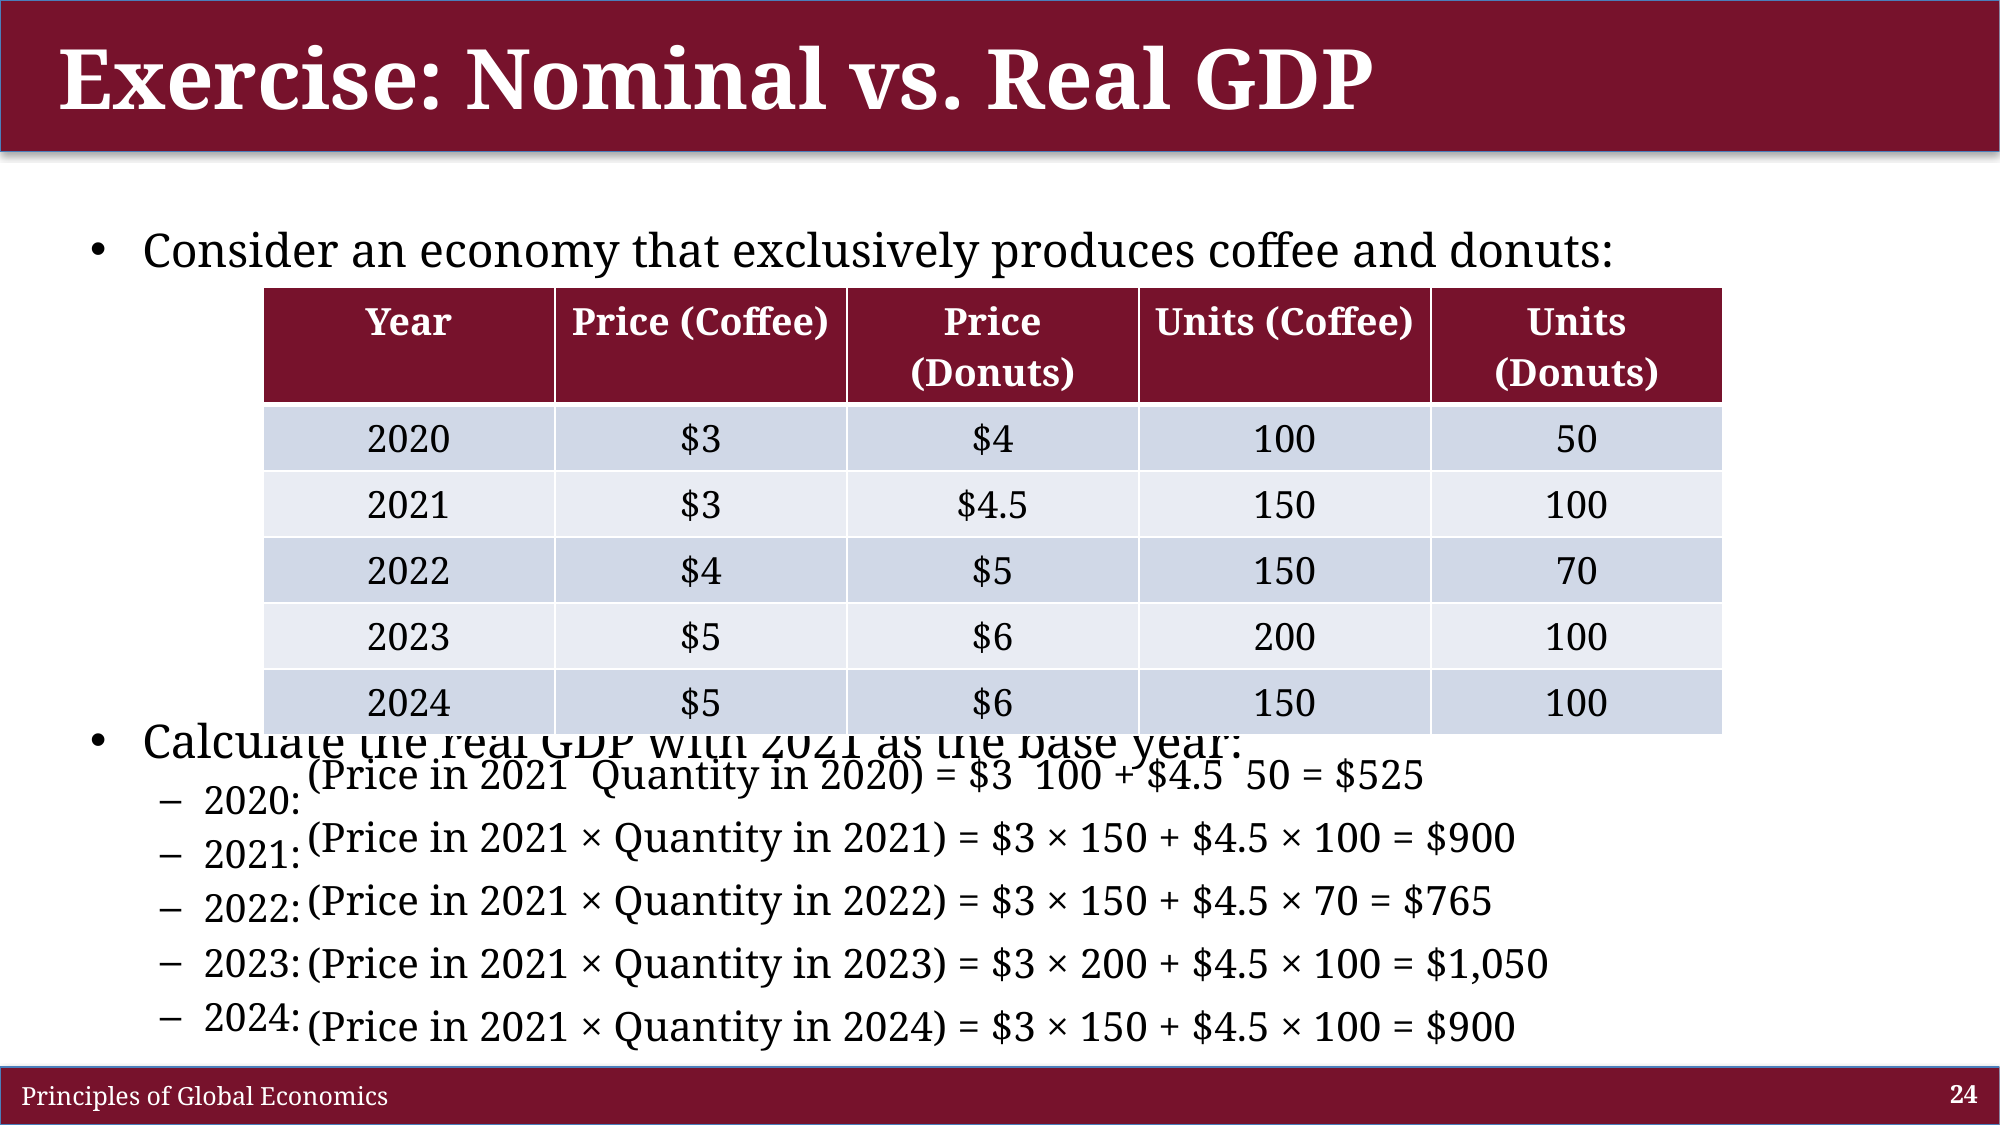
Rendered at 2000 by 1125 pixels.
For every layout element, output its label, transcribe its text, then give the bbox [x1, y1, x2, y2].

text_box [475, 1066, 1649, 1125]
title Exercise: Nominal vs. Real GDP [0, 0, 2000, 152]
table_header Price (Donuts) [848, 288, 1138, 402]
table_cell $3 [556, 407, 846, 470]
table_cell $6 [848, 604, 1138, 668]
table_cell 100 [1432, 472, 1722, 536]
table_cell 150 [1140, 472, 1430, 536]
table_cell $3 [556, 472, 846, 536]
table_cell 2021 [264, 472, 554, 536]
table_cell $4 [556, 538, 846, 602]
table_header Year [264, 288, 554, 402]
list Consider an economy that exclusively produces coffee and donuts: Calculate the real GDP with 2021 as the base year: 2020: 2021: 2022: 2023: 2024: [75, 213, 1911, 1047]
table_cell 100 [1140, 407, 1430, 470]
table_header Units (Donuts) [1432, 288, 1722, 402]
table_cell $6 [848, 670, 1138, 734]
table_cell 2020 [264, 407, 554, 470]
table_cell $5 [556, 670, 846, 734]
table_cell 2023 [264, 604, 554, 668]
table_header Price (Coffee) [556, 288, 846, 402]
table_cell 70 [1432, 538, 1722, 602]
table_cell 150 [1140, 538, 1430, 602]
table_cell 150 [1140, 670, 1430, 734]
table_cell $4 [848, 407, 1138, 470]
table_cell $4.5 [848, 472, 1138, 536]
table_cell 50 [1432, 407, 1722, 470]
table_cell 2024 [264, 670, 554, 734]
table_cell 2022 [264, 538, 554, 602]
footer Principles of Global Economics [0, 1066, 475, 1125]
table_cell $5 [848, 538, 1138, 602]
slide_number 24 [1649, 1066, 2000, 1125]
table_header Units (Coffee) [1140, 288, 1430, 402]
table_cell 100 [1432, 604, 1722, 668]
table_cell $5 [556, 604, 846, 668]
table_cell 100 [1432, 670, 1722, 734]
table_cell 200 [1140, 604, 1430, 668]
